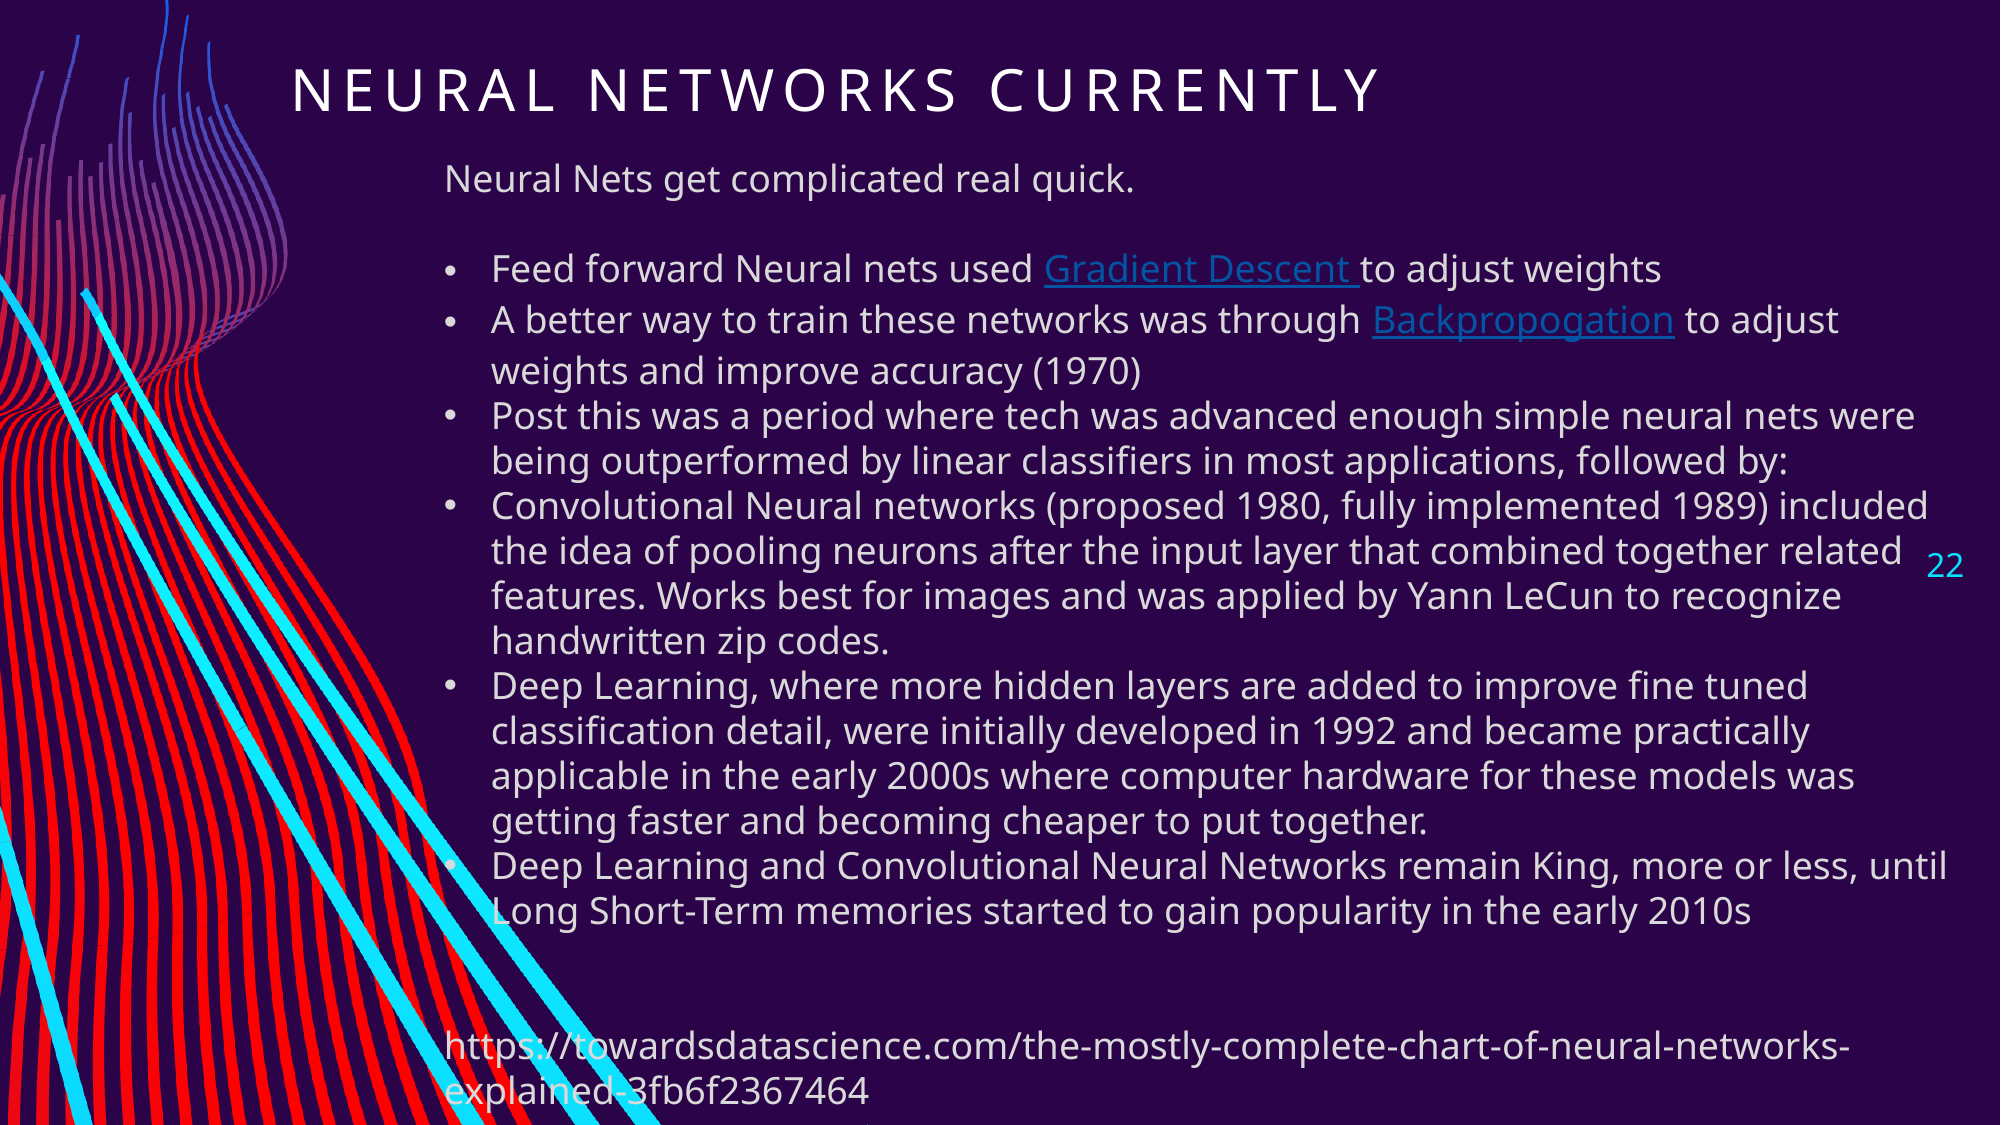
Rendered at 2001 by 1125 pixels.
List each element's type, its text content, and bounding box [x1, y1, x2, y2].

picture [0, 0, 2000, 1125]
text_box Neural Nets get complicated real quick. Feed forward Neural nets used Gradient Descent to adjust weights A better way to train these networks was through Backpropogation to adjust weights and improve accuracy (1970) Post this was a period where tech was advanced enough simple neural nets were being outperformed by linear classifiers in most applications, followed by: Convolutional Neural networks (proposed 1980, fully implemented 1989) included the idea of pooling neurons after the input layer that combined together related features. Works best for images and was applied by Yann LeCun to recognize handwritten zip codes. Deep Learning, where more hidden layers are added to improve fine tuned classification detail, were initially developed in 1992 and became practically applicable in the early 2000s where computer hardware for these models was getting faster and becoming cheaper to put together. Deep Learning and Convolutional Neural Networks remain King, more or less, until Long Short-Term memories started to gain popularity in the early 2010s https://towardsdatascience.com/the-mostly-complete-chart-of-neural-networks-explained-3fb6f2367464 [429, 147, 1980, 1120]
title Neural Networks Currently [275, 53, 1425, 147]
